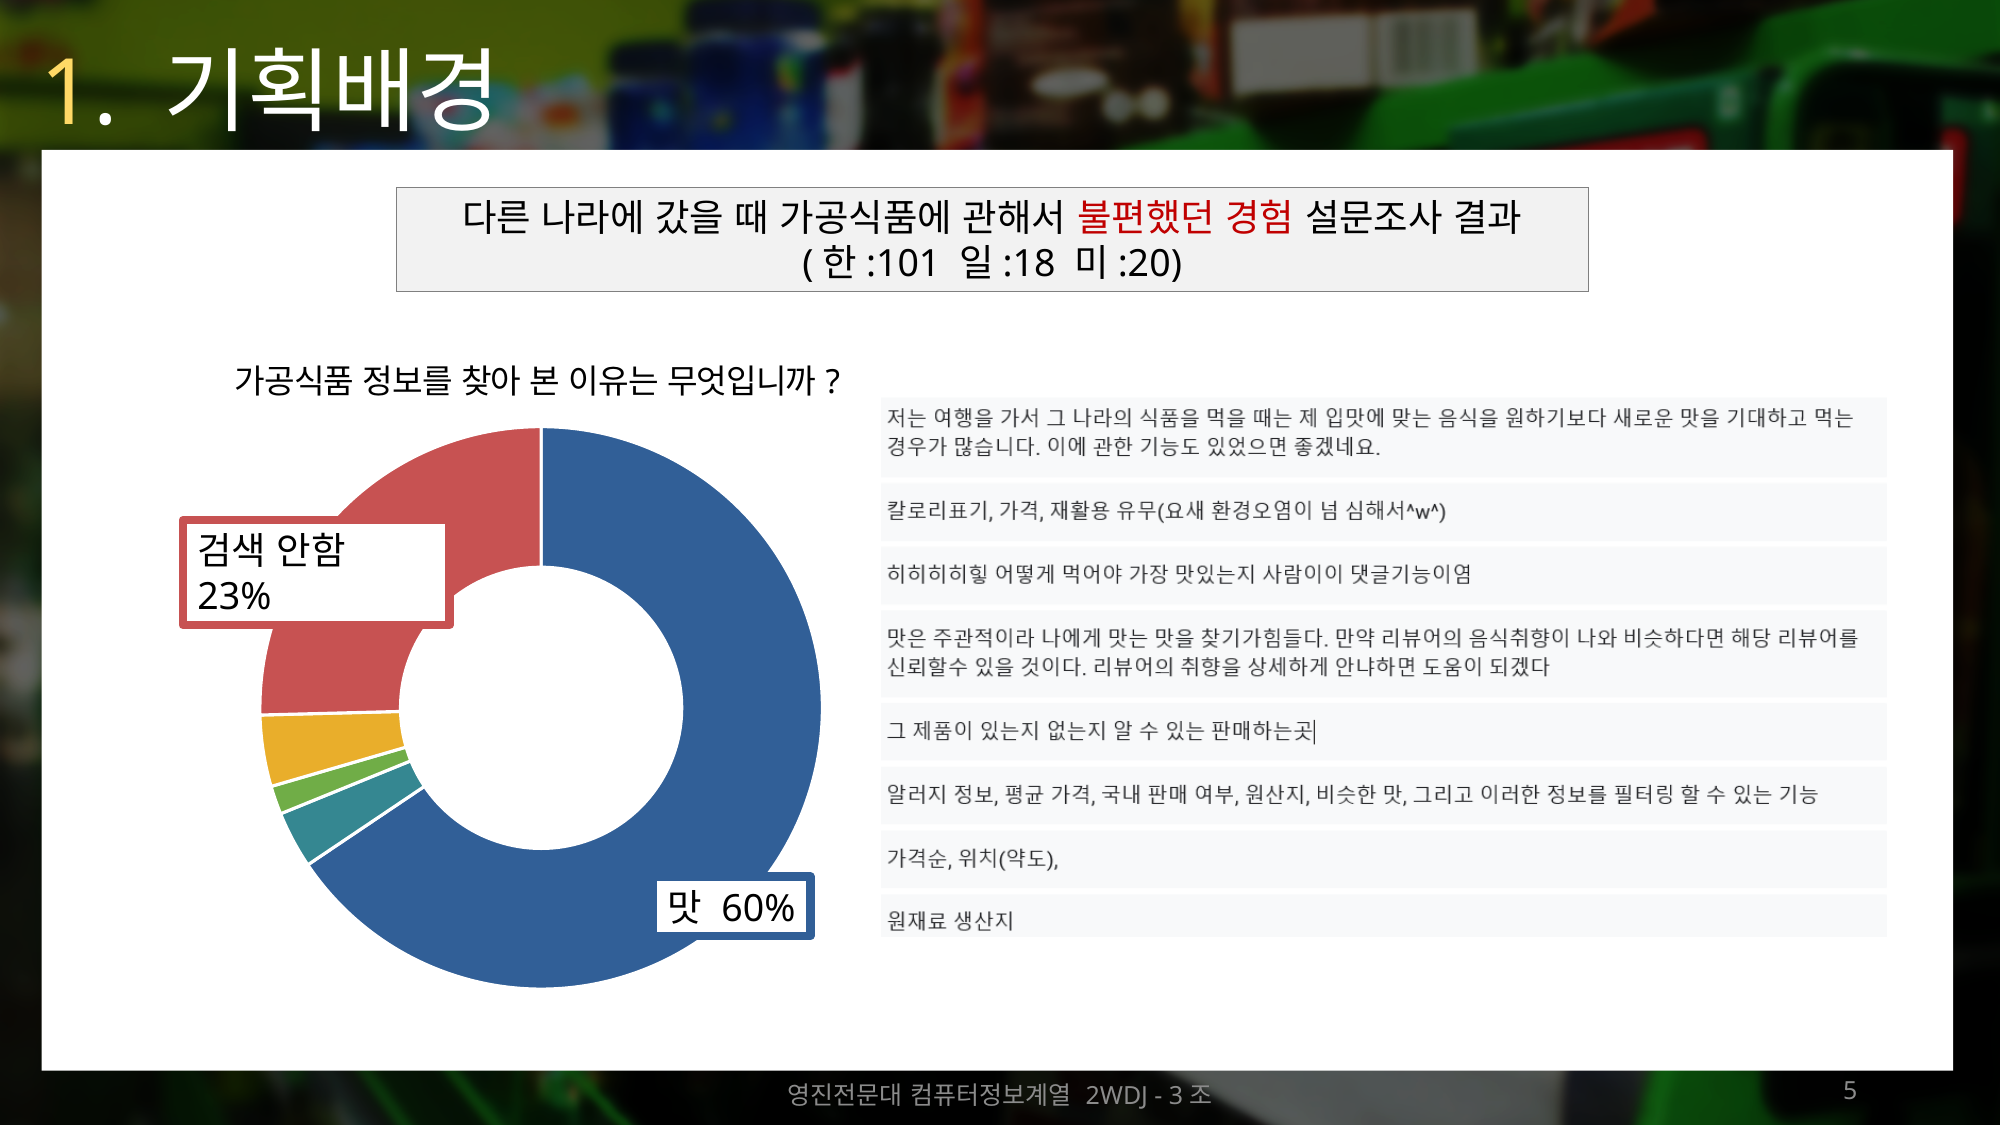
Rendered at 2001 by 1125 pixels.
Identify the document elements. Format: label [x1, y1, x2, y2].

picture [0, 0, 2000, 1125]
chart [123, 324, 960, 1003]
